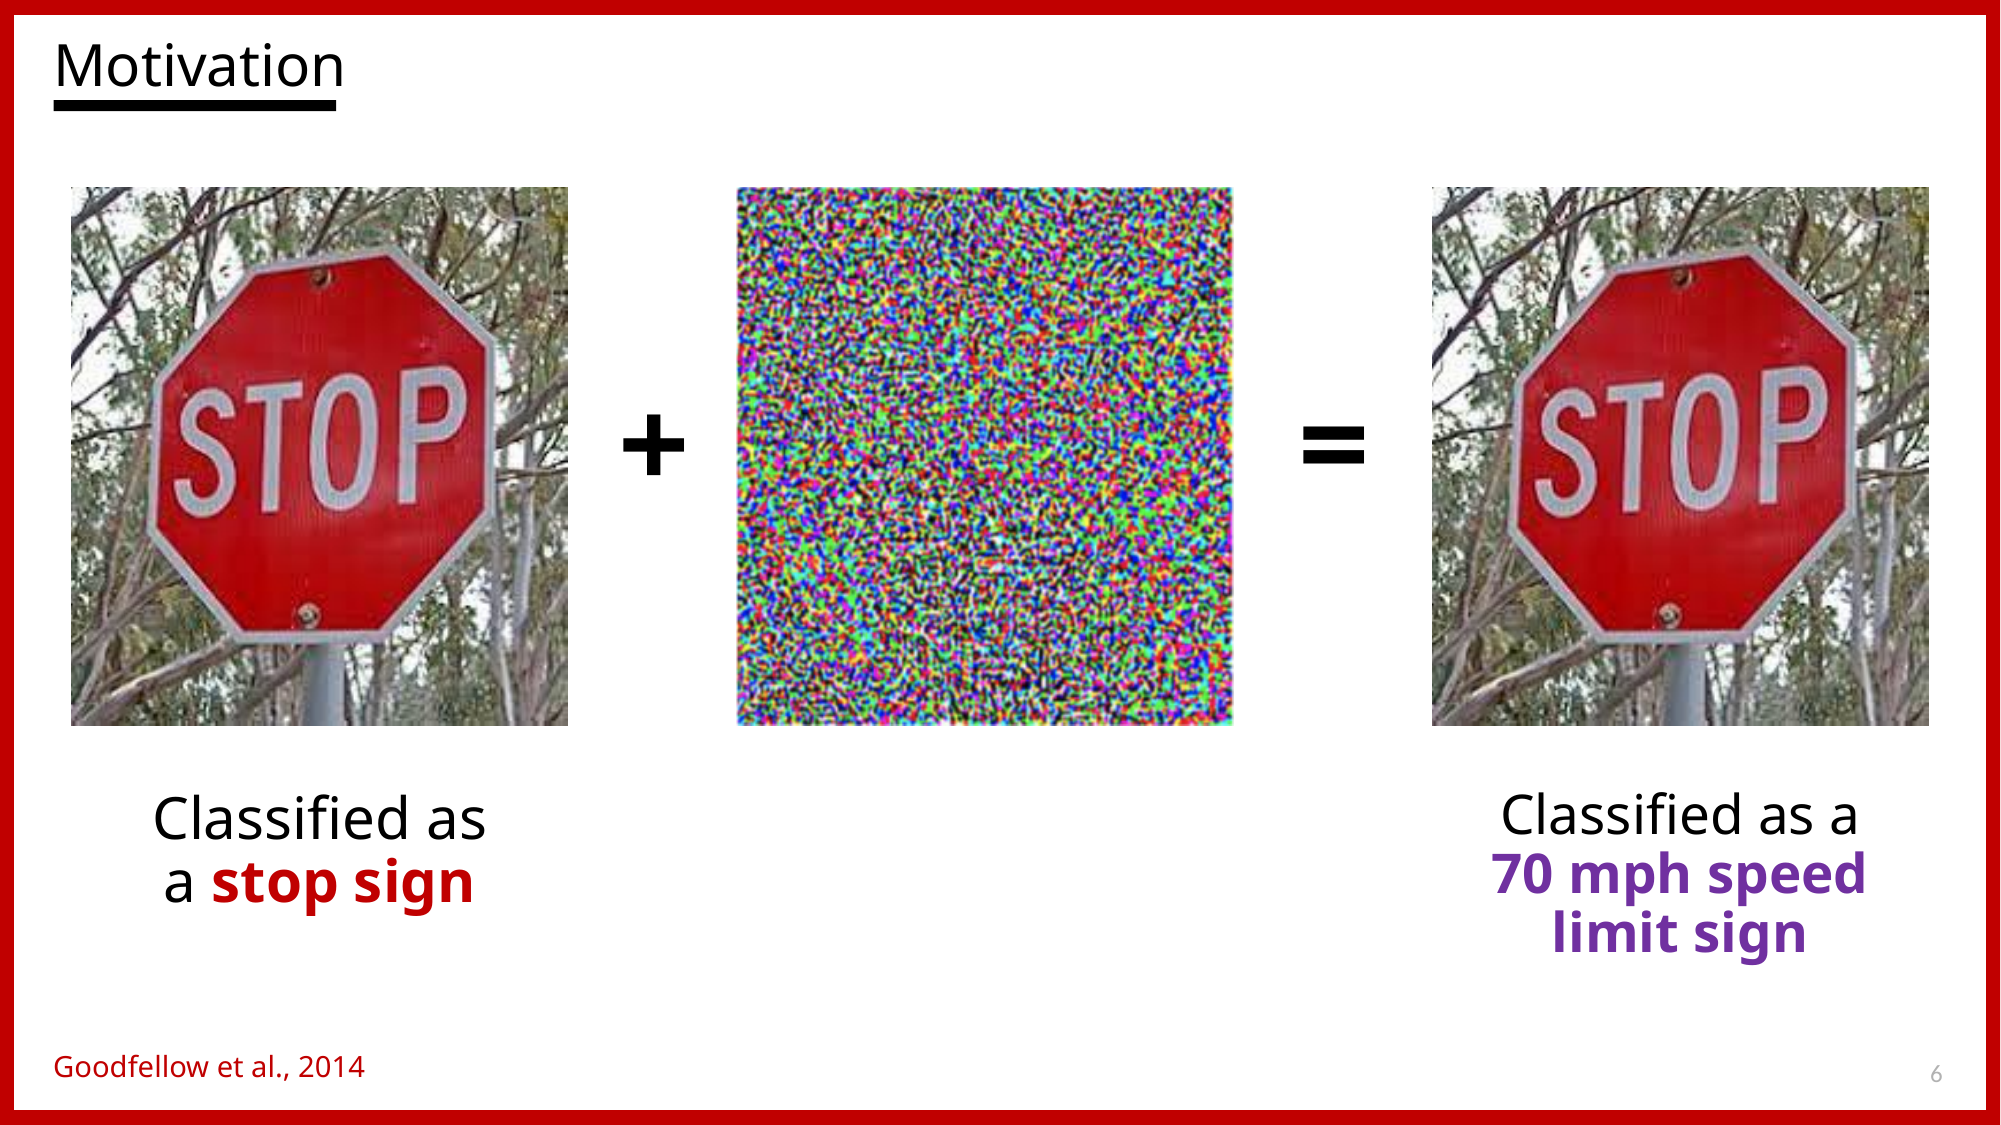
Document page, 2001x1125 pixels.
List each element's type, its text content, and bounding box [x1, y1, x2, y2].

text_box + [603, 374, 735, 539]
text_box Classified as a 70 mph speed limit sign [1475, 779, 1885, 988]
picture [735, 187, 1234, 726]
slide_number 6 [1507, 1042, 1958, 1103]
text_box Classified as a stop sign [115, 781, 525, 990]
picture [1431, 187, 1929, 726]
text_box Motivation [38, 28, 378, 132]
picture [71, 187, 568, 726]
text_box Goodfellow et al., 2014 [38, 1045, 451, 1097]
text_box = [1283, 374, 1430, 539]
